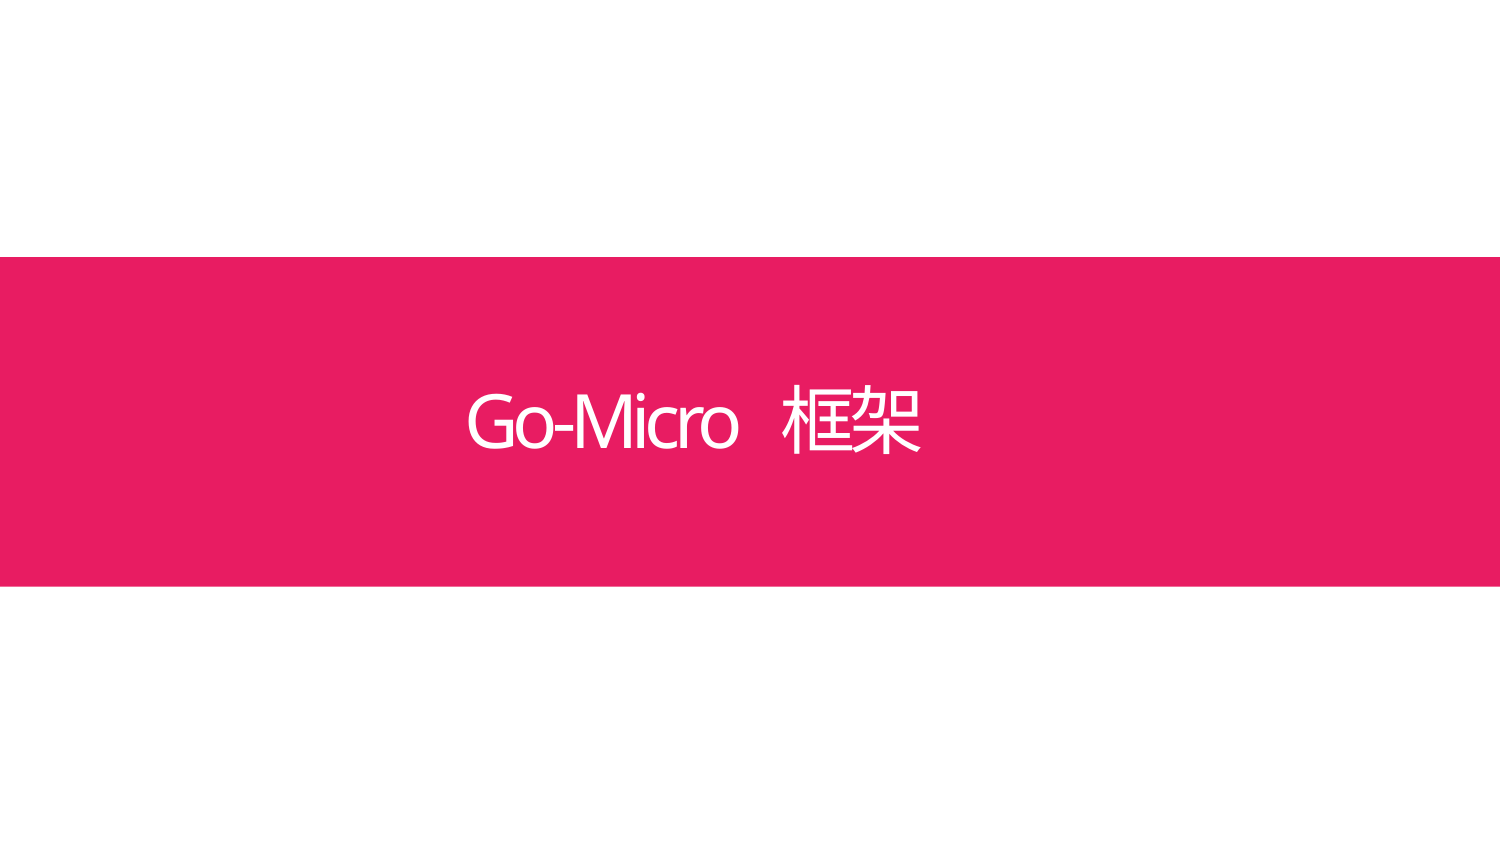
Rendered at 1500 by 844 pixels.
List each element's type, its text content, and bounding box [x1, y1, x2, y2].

title Go-Micro 框架 [462, 371, 1000, 515]
